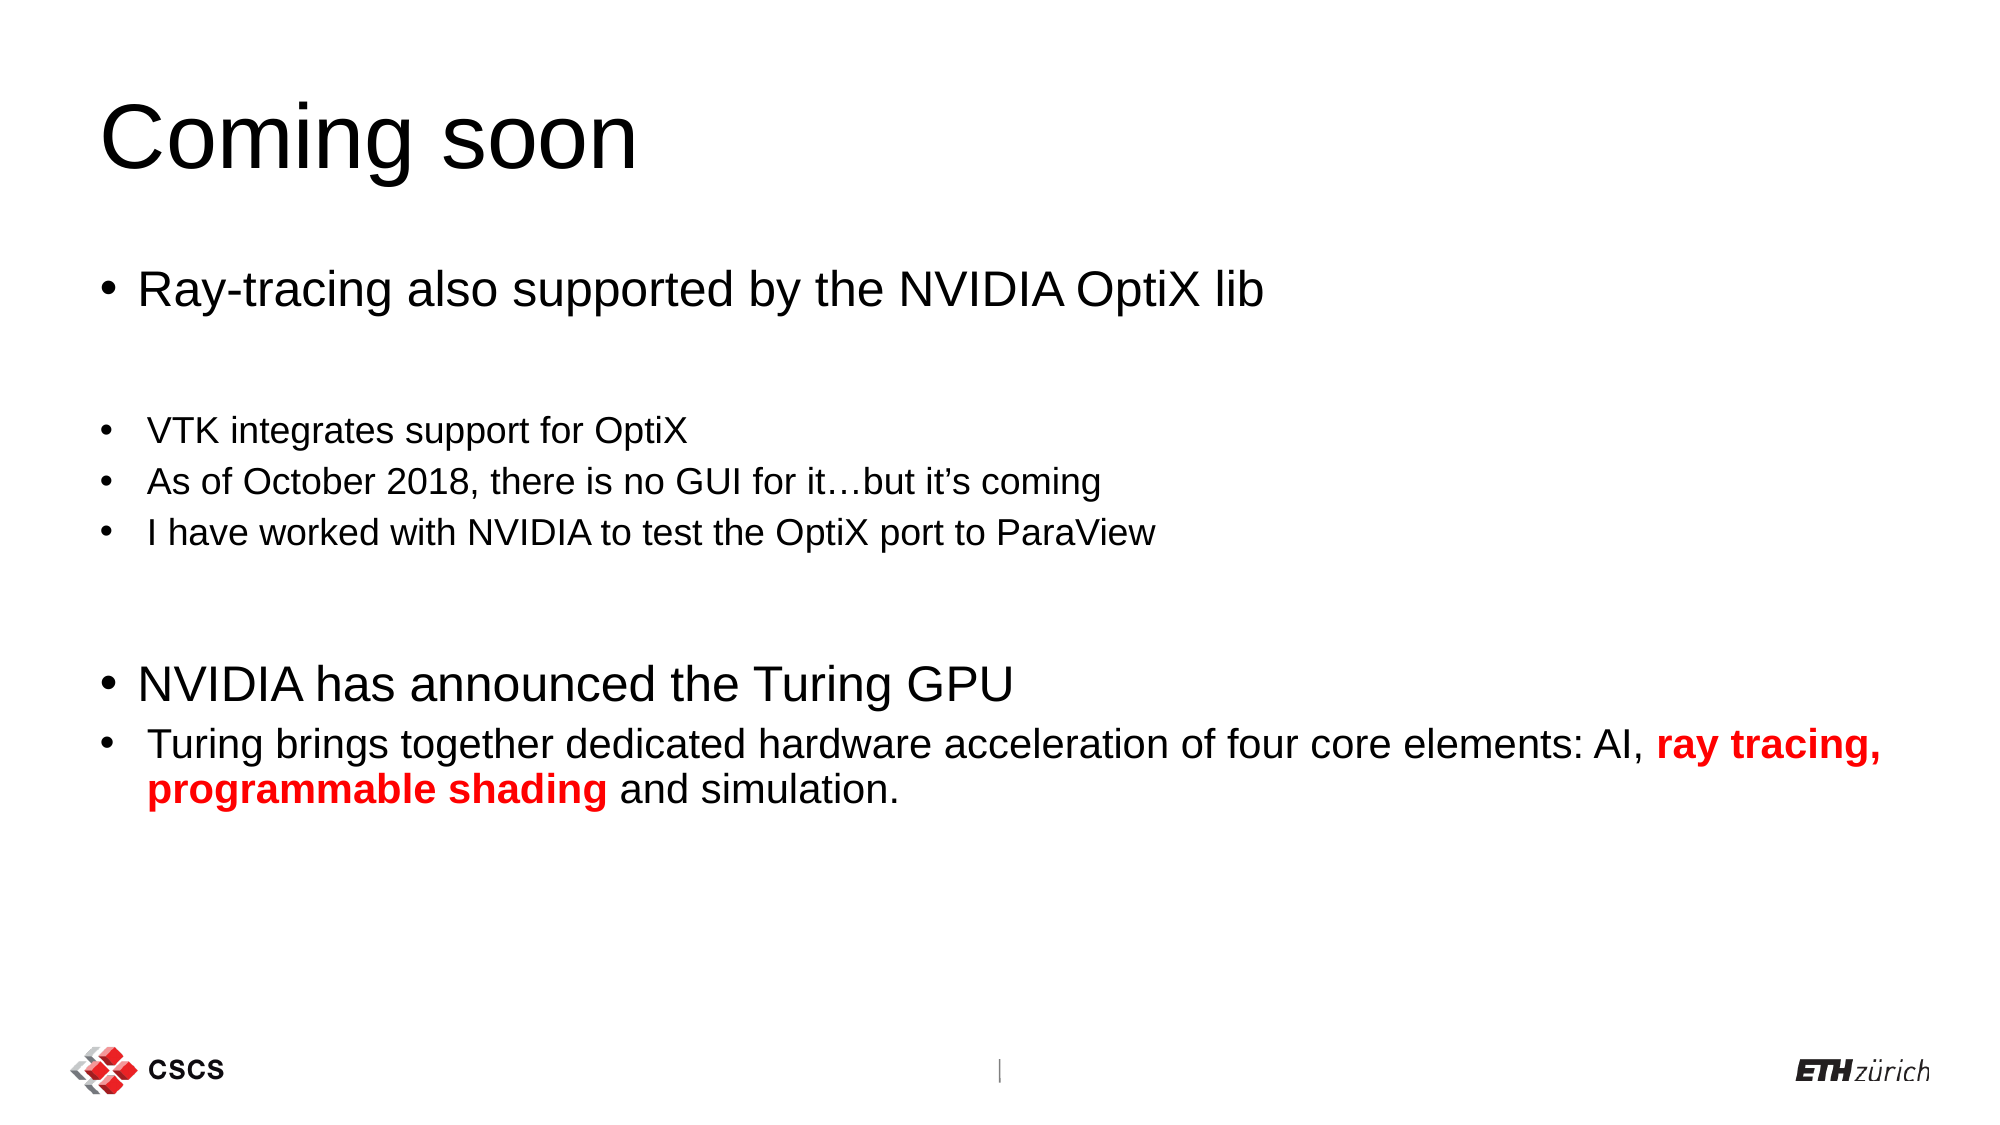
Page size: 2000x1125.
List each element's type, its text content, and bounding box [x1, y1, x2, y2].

list Ray-tracing also supported by the NVIDIA OptiX lib VTK integrates support for OptiX As of October 2018, there is no GUI for it…but it’s coming I have worked with NVIDIA to test the OptiX port to ParaView NVIDIA has announced the Turing GPU Turing brings together dedicated hardware acceleration of four core elements: AI, ray tracing, programmable shading and simulation. [99, 263, 1900, 1108]
title Coming soon [99, 44, 1900, 233]
